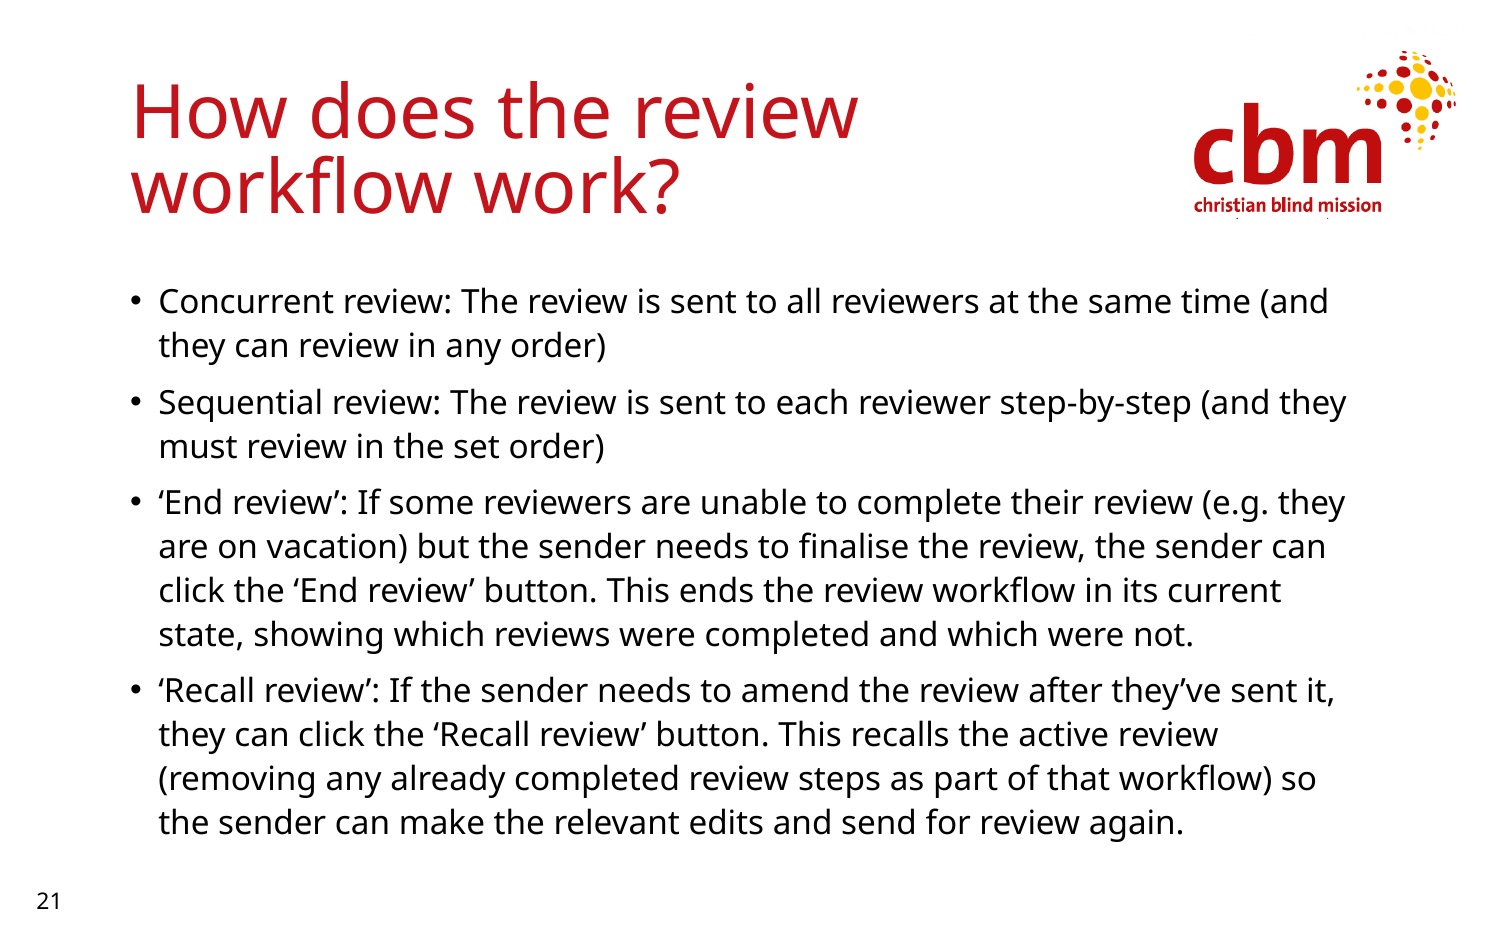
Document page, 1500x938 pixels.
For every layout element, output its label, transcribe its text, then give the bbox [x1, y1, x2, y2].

title How does the review workflow work? [130, 77, 1370, 225]
list Concurrent review: The review is sent to all reviewers at the same time (and they can review in any order) Sequential review: The review is sent to each reviewer step-by-step (and they must review in the set order) ‘End review’: If some reviewers are unable to complete their review (e.g. they are on vacation) but the sender needs to finalise the review, the sender can click the ‘End review’ button. This ends the review workflow in its current state, showing which reviews were completed and which were not. ‘Recall review’: If the sender needs to amend the review after they’ve sent it, they can click the ‘Recall review’ button. This recalls the active review (removing any already completed review steps as part of that workflow) so the sender can make the relevant edits and send for review again. [130, 276, 1370, 818]
slide_number 21 [21, 878, 472, 938]
picture [1166, 24, 1490, 236]
